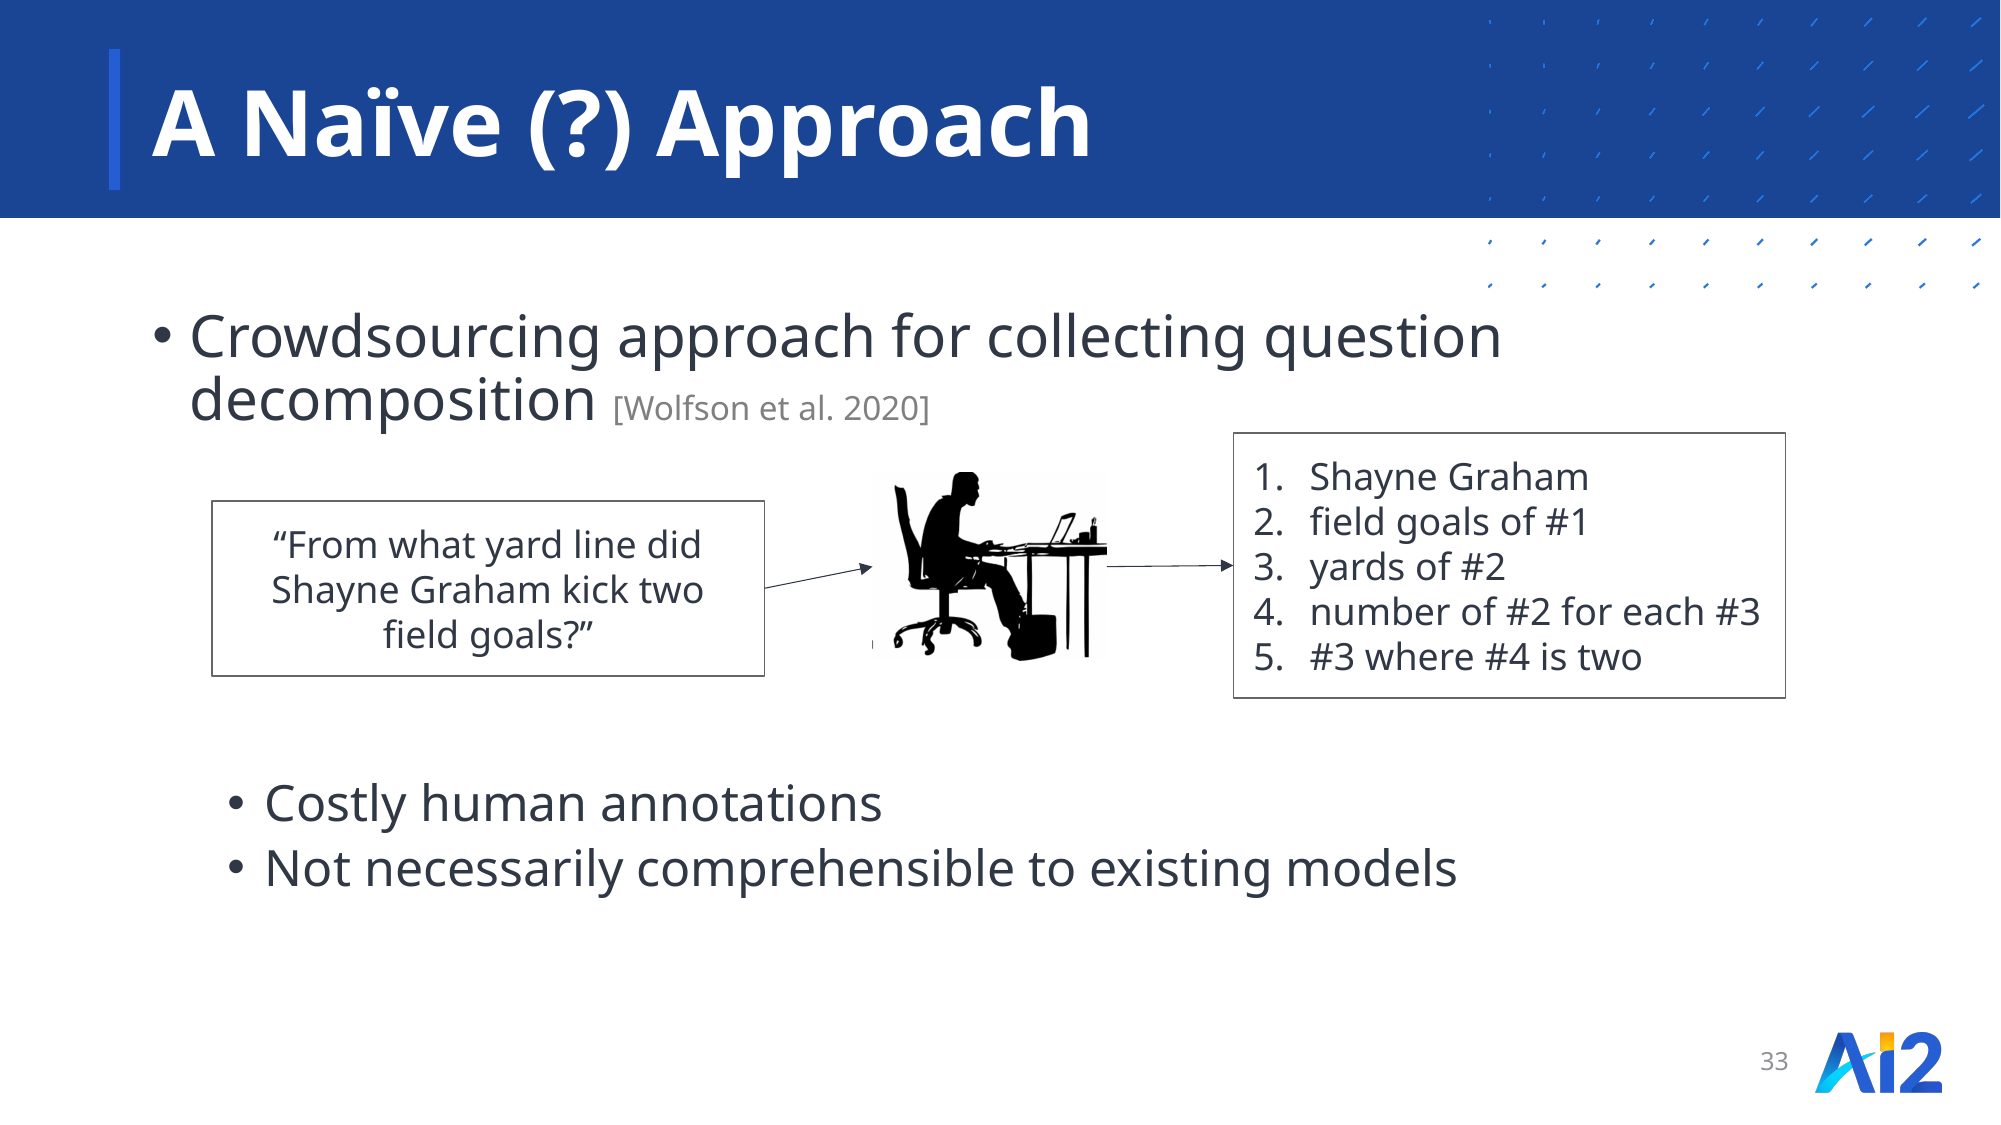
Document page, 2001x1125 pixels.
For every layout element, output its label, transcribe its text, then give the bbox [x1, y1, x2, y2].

text_box Shayne Graham field goals of #1 yards of #2 number of #2 for each #3 #3 where #4 is two [1233, 432, 1786, 698]
picture [1815, 1032, 1942, 1093]
slide_number 33 [1716, 1032, 1804, 1093]
list Crowdsourcing approach for collecting question decomposition [Wolfson et al. 2020] Costly human annotations Not necessarily comprehensible to existing models [137, 299, 1786, 1014]
text_box “From what yard line did Shayne Graham kick two field goals?” [212, 500, 765, 676]
picture [872, 472, 1107, 661]
picture [1487, 0, 2000, 289]
title A Naïve (?) Approach [137, 47, 1863, 206]
